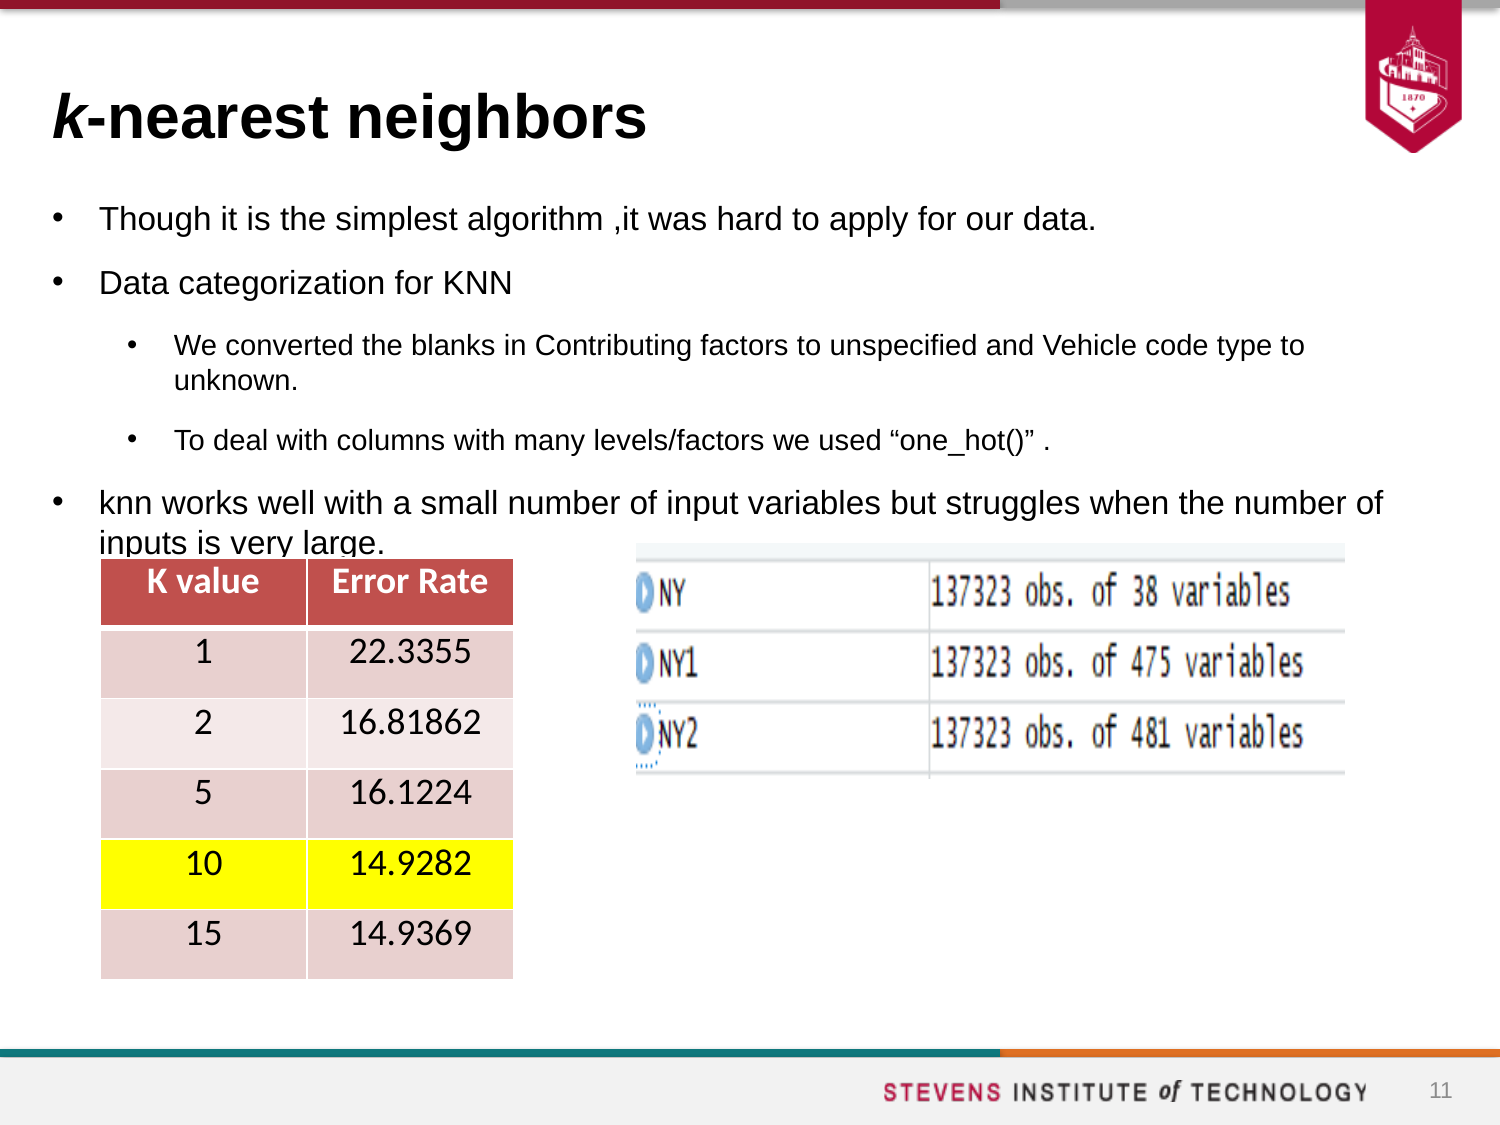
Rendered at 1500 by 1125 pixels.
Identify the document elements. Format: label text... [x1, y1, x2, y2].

table_cell 16.1224 [308, 770, 513, 838]
table_cell 1 [101, 631, 306, 698]
table_header K value [101, 559, 306, 625]
table_header Error Rate [308, 559, 513, 625]
table_cell 5 [101, 770, 306, 838]
table_cell 15 [101, 910, 306, 979]
table_cell 2 [101, 699, 306, 768]
list Though it is the simplest algorithm ,it was hard to apply for our data. Data categorization for KNN We converted the blanks in Contributing factors to unspecified and Vehicle code type to unknown. To deal with columns with many levels/factors we used “one_hot()” . knn works well with a small number of input variables but struggles when the number of inputs is very large. [37, 189, 1445, 1000]
table_cell 14.9369 [308, 910, 513, 979]
table_cell 10 [101, 840, 306, 909]
table_cell 16.81862 [308, 699, 513, 768]
table_cell 22.3355 [308, 631, 513, 698]
picture [636, 543, 1345, 779]
slide_number 11 [1401, 1059, 1481, 1120]
title k-nearest neighbors [37, 68, 1236, 157]
table_cell 14.9282 [308, 840, 513, 909]
